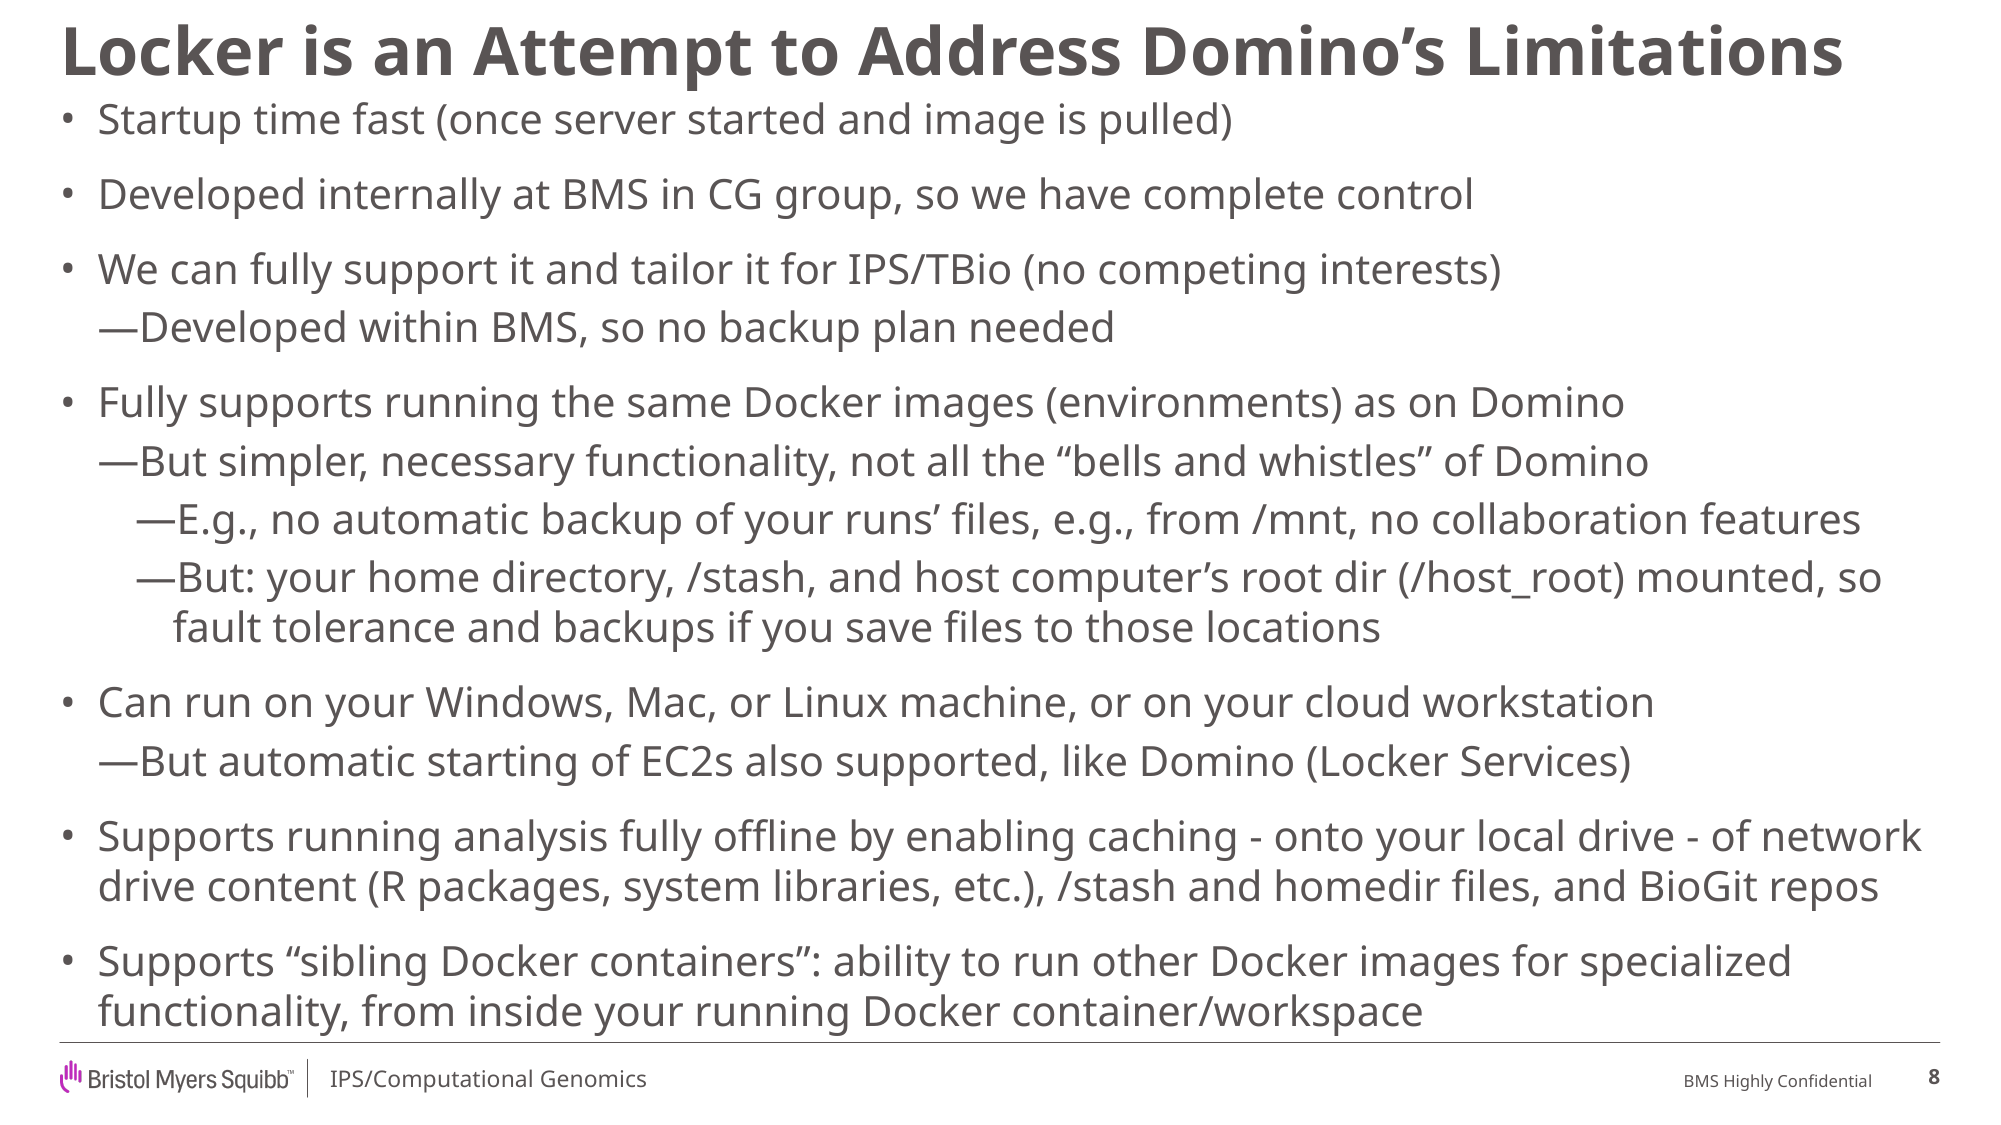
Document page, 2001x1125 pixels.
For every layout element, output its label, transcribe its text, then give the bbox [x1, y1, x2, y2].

list Startup time fast (once server started and image is pulled) Developed internally at BMS in CG group, so we have complete control We can fully support it and tailor it for IPS/TBio (no competing interests) Developed within BMS, so no backup plan needed Fully supports running the same Docker images (environments) as on Domino But simpler, necessary functionality, not all the “bells and whistles” of Domino E.g., no automatic backup of your runs’ files, e.g., from /mnt, no collaboration features But: your home directory, /stash, and host computer’s root dir (/host_root) mounted, so fault tolerance and backups if you save files to those locations Can run on your Windows, Mac, or Linux machine, or on your cloud workstation But automatic starting of EC2s also supported, like Domino (Locker Services) Supports running analysis fully offline by enabling caching - onto your local drive - of network drive content (R packages, system libraries, etc.), /stash and homedir files, and BioGit repos Supports “sibling Docker containers”: ability to run other Docker images for specialized functionality, from inside your running Docker container/workspace [60, 92, 1940, 1039]
slide_number 8 [1887, 1054, 1940, 1093]
title Locker is an Attempt to Address Domino’s Limitations [60, 17, 1940, 92]
